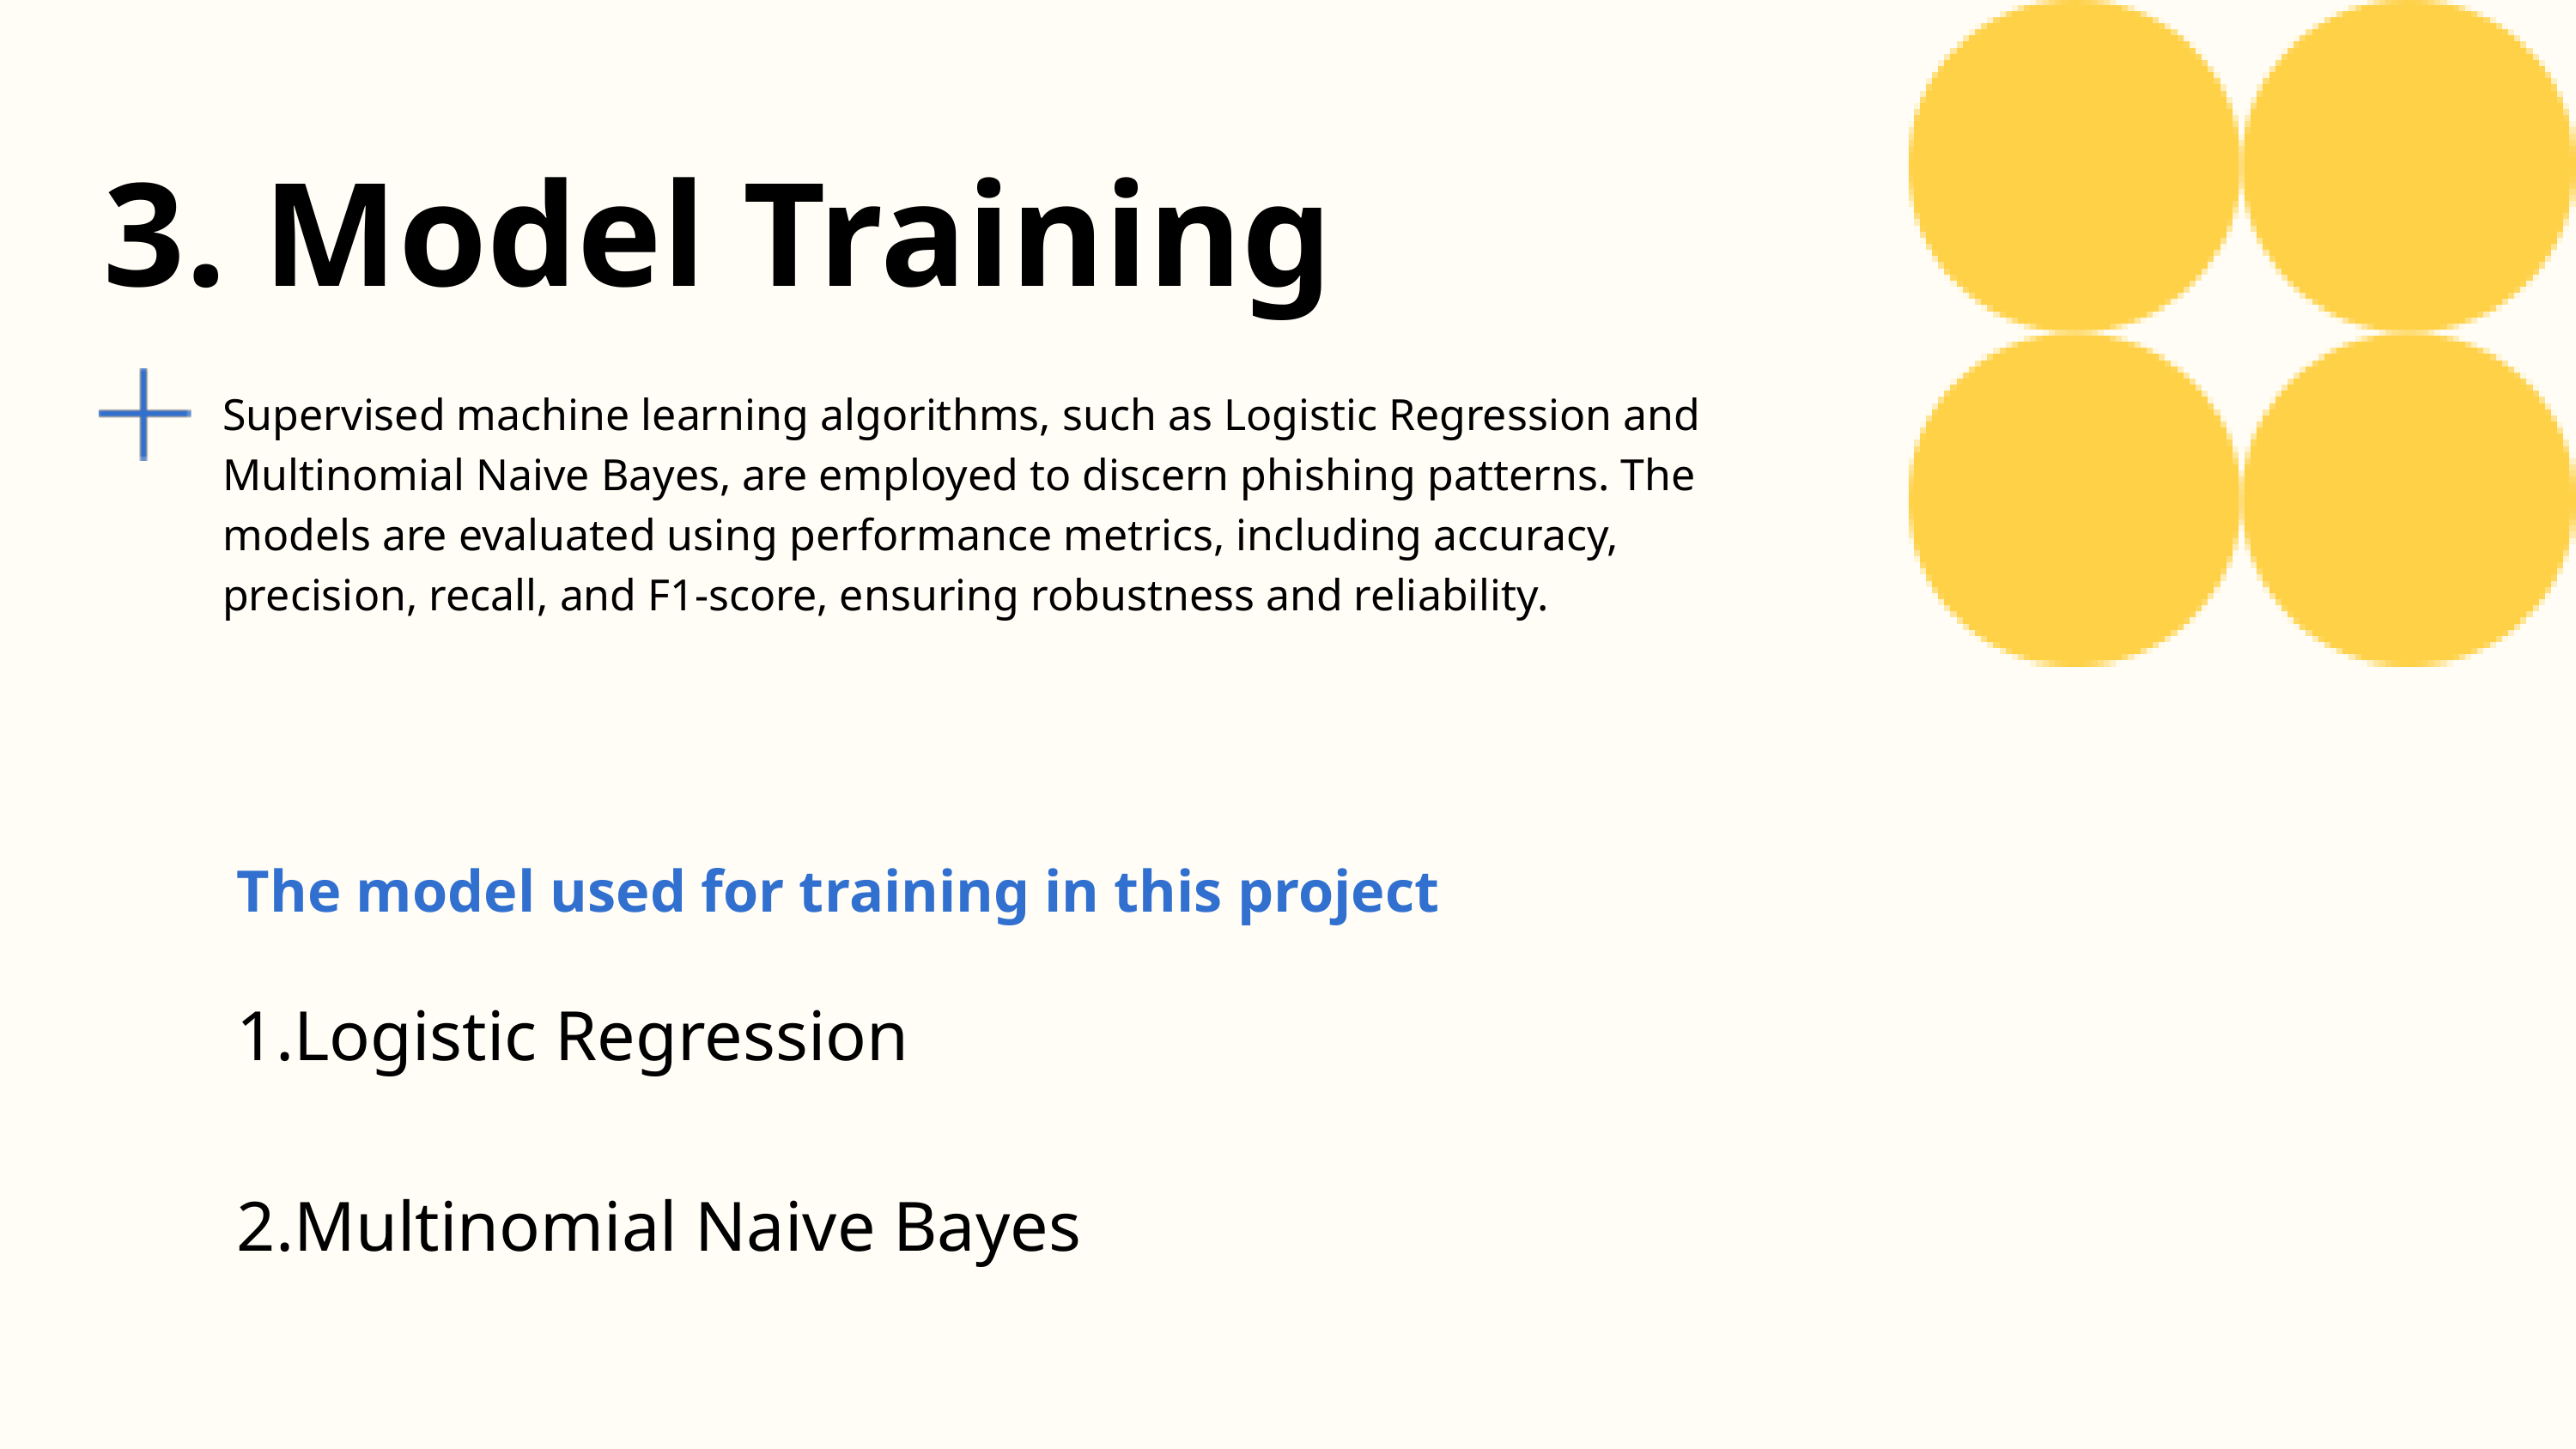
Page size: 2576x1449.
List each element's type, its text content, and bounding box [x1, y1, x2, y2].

text_box The model used for training in this project [236, 843, 1536, 925]
text_box Supervised machine learning algorithms, such as Logistic Regression and Multinomial Naive Bayes, are employed to discern phishing patterns. The models are evaluated using performance metrics, including accuracy, precision, recall, and F1-score, ensuring robustness and reliability. [222, 379, 1719, 620]
text_box [1908, 0, 2576, 667]
text_box [98, 368, 191, 461]
text_box 1.Logistic Regression 2.Multinomial Naive Bayes [236, 978, 1099, 1264]
text_box 3. Model Training [103, 143, 1536, 316]
